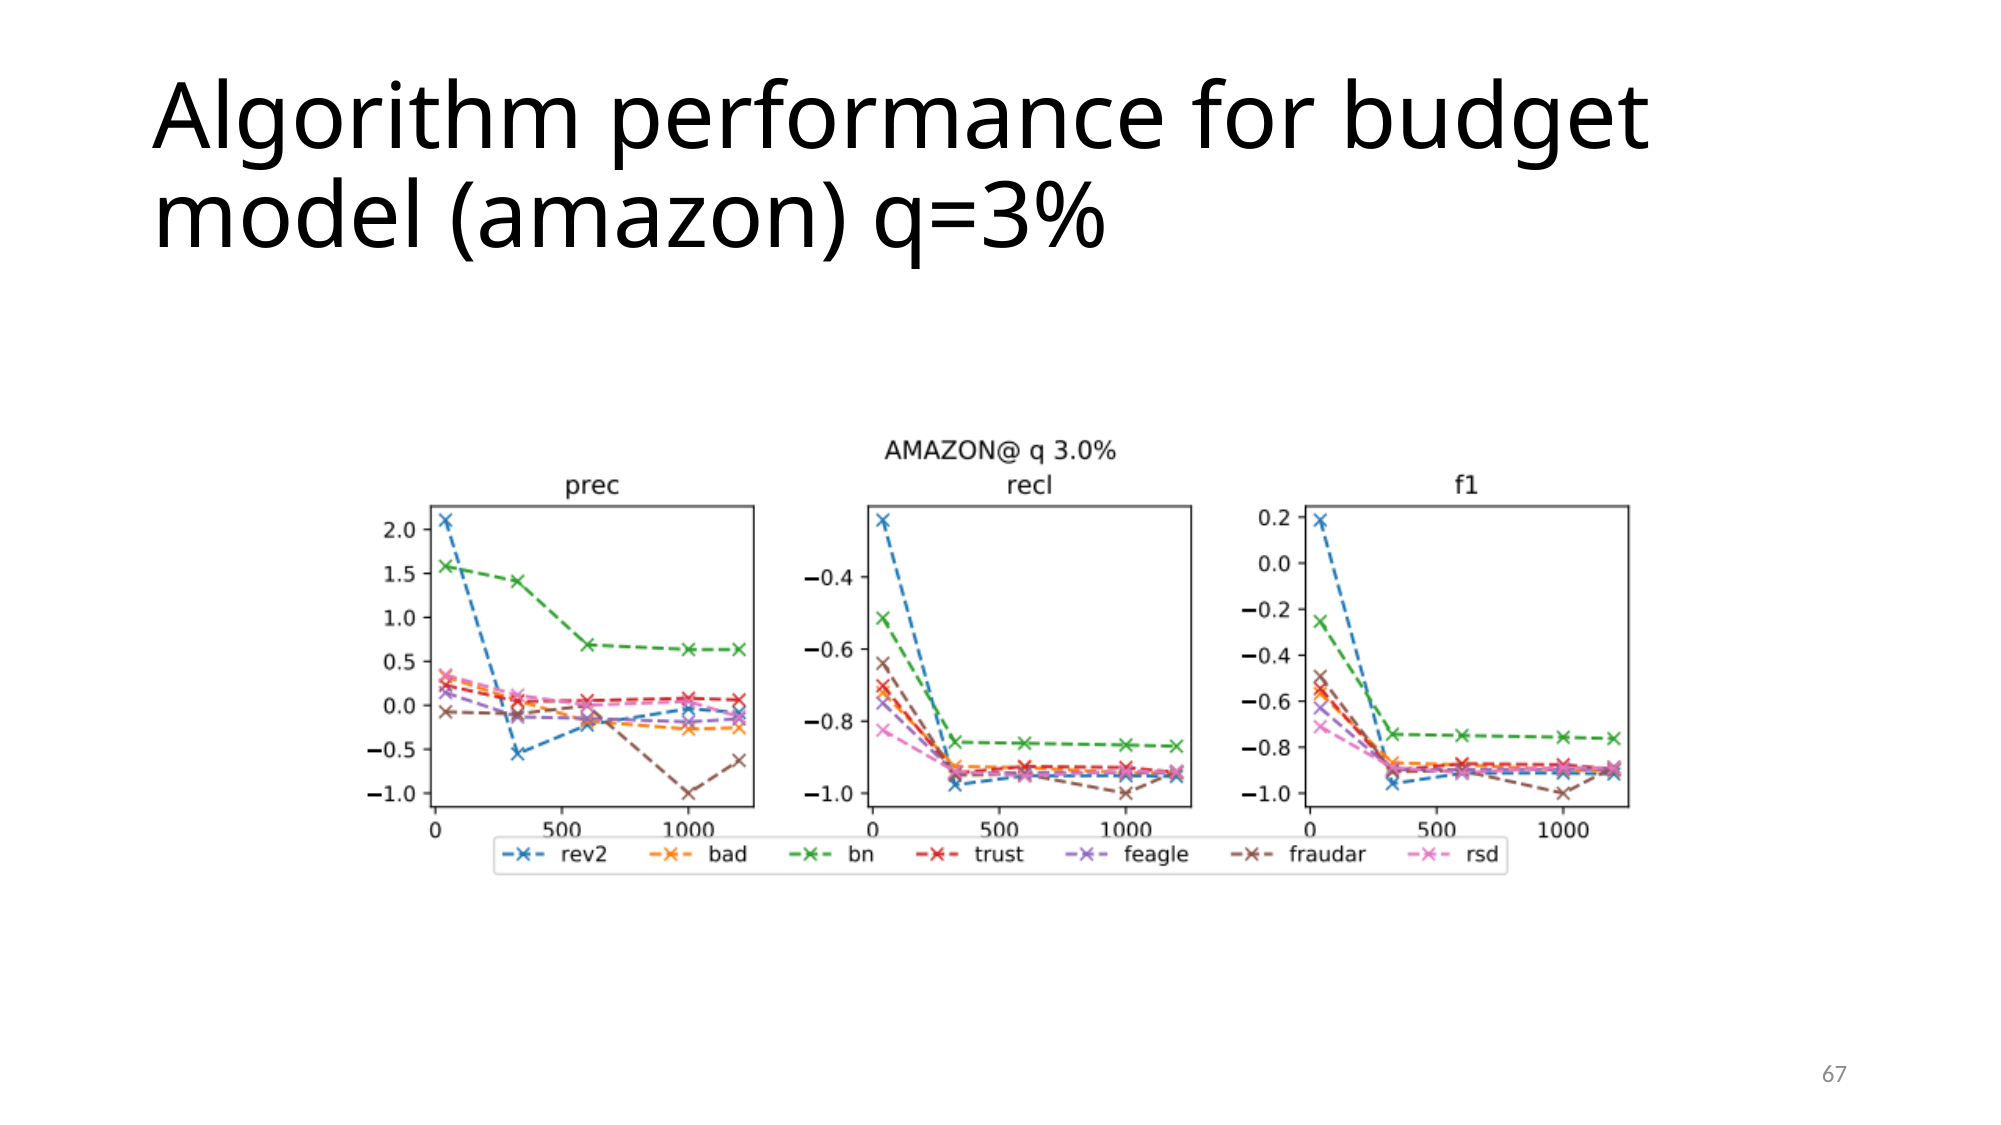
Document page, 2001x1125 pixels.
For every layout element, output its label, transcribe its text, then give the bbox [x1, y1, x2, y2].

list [324, 431, 1675, 882]
title Algorithm performance for budget model (amazon) q=3% [137, 59, 1863, 278]
slide_number 67 [1412, 1042, 1863, 1103]
